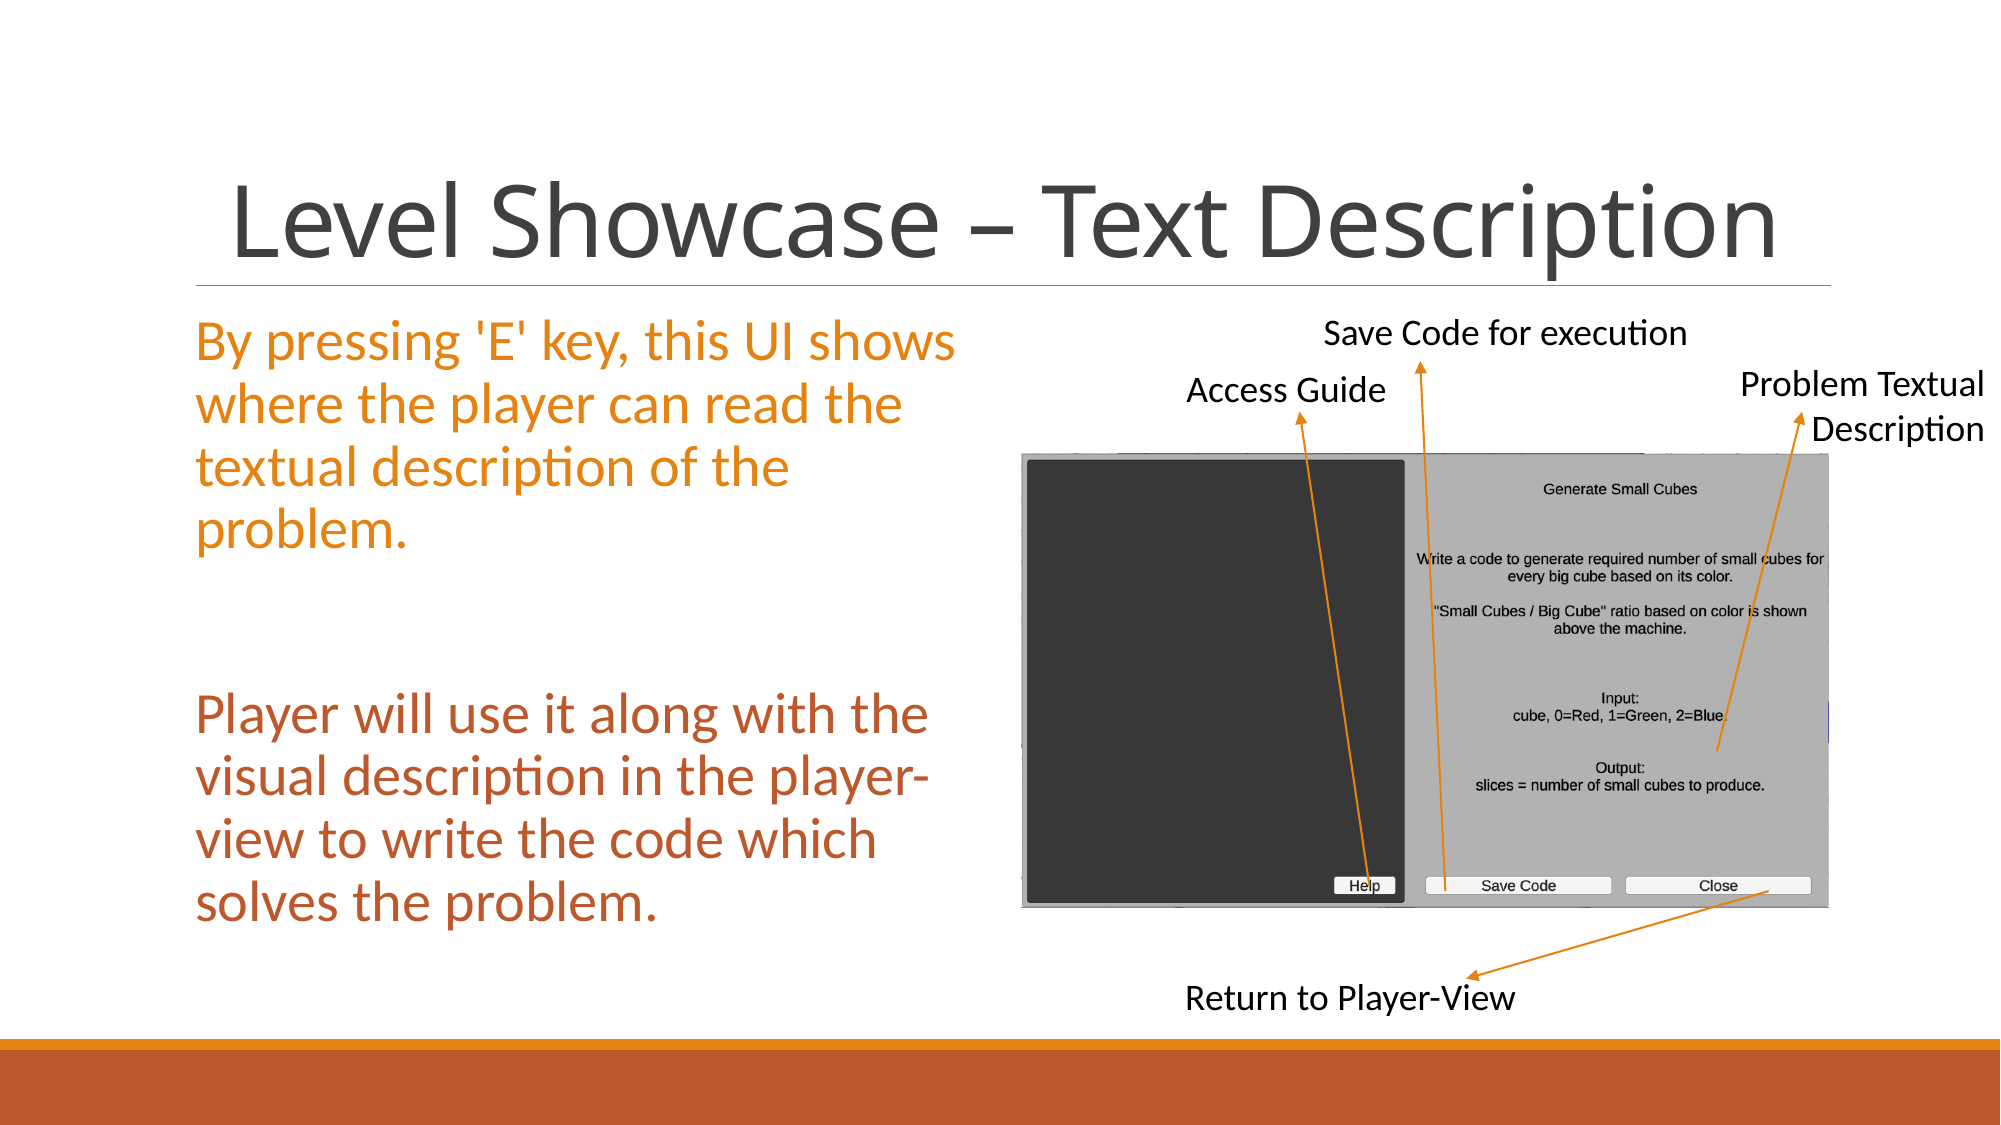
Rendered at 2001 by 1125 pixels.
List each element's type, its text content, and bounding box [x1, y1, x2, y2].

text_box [1299, 411, 1370, 887]
text_box Return to Player-View [1120, 965, 1531, 1026]
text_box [1465, 890, 1770, 980]
title Level Showcase – Text Description [180, 47, 1830, 285]
picture [1021, 453, 1829, 909]
text_box Problem Textual Description [1721, 351, 2000, 456]
list By pressing 'E' key, this UI shows where the player can read the textual description of the problem. Player will use it along with the visual description in the player-view to write the code which solves the problem. [180, 302, 990, 963]
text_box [1716, 411, 1803, 752]
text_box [1419, 360, 1446, 892]
text_box Save Code for execution [1292, 300, 1704, 361]
text_box Access Guide [1123, 357, 1402, 417]
